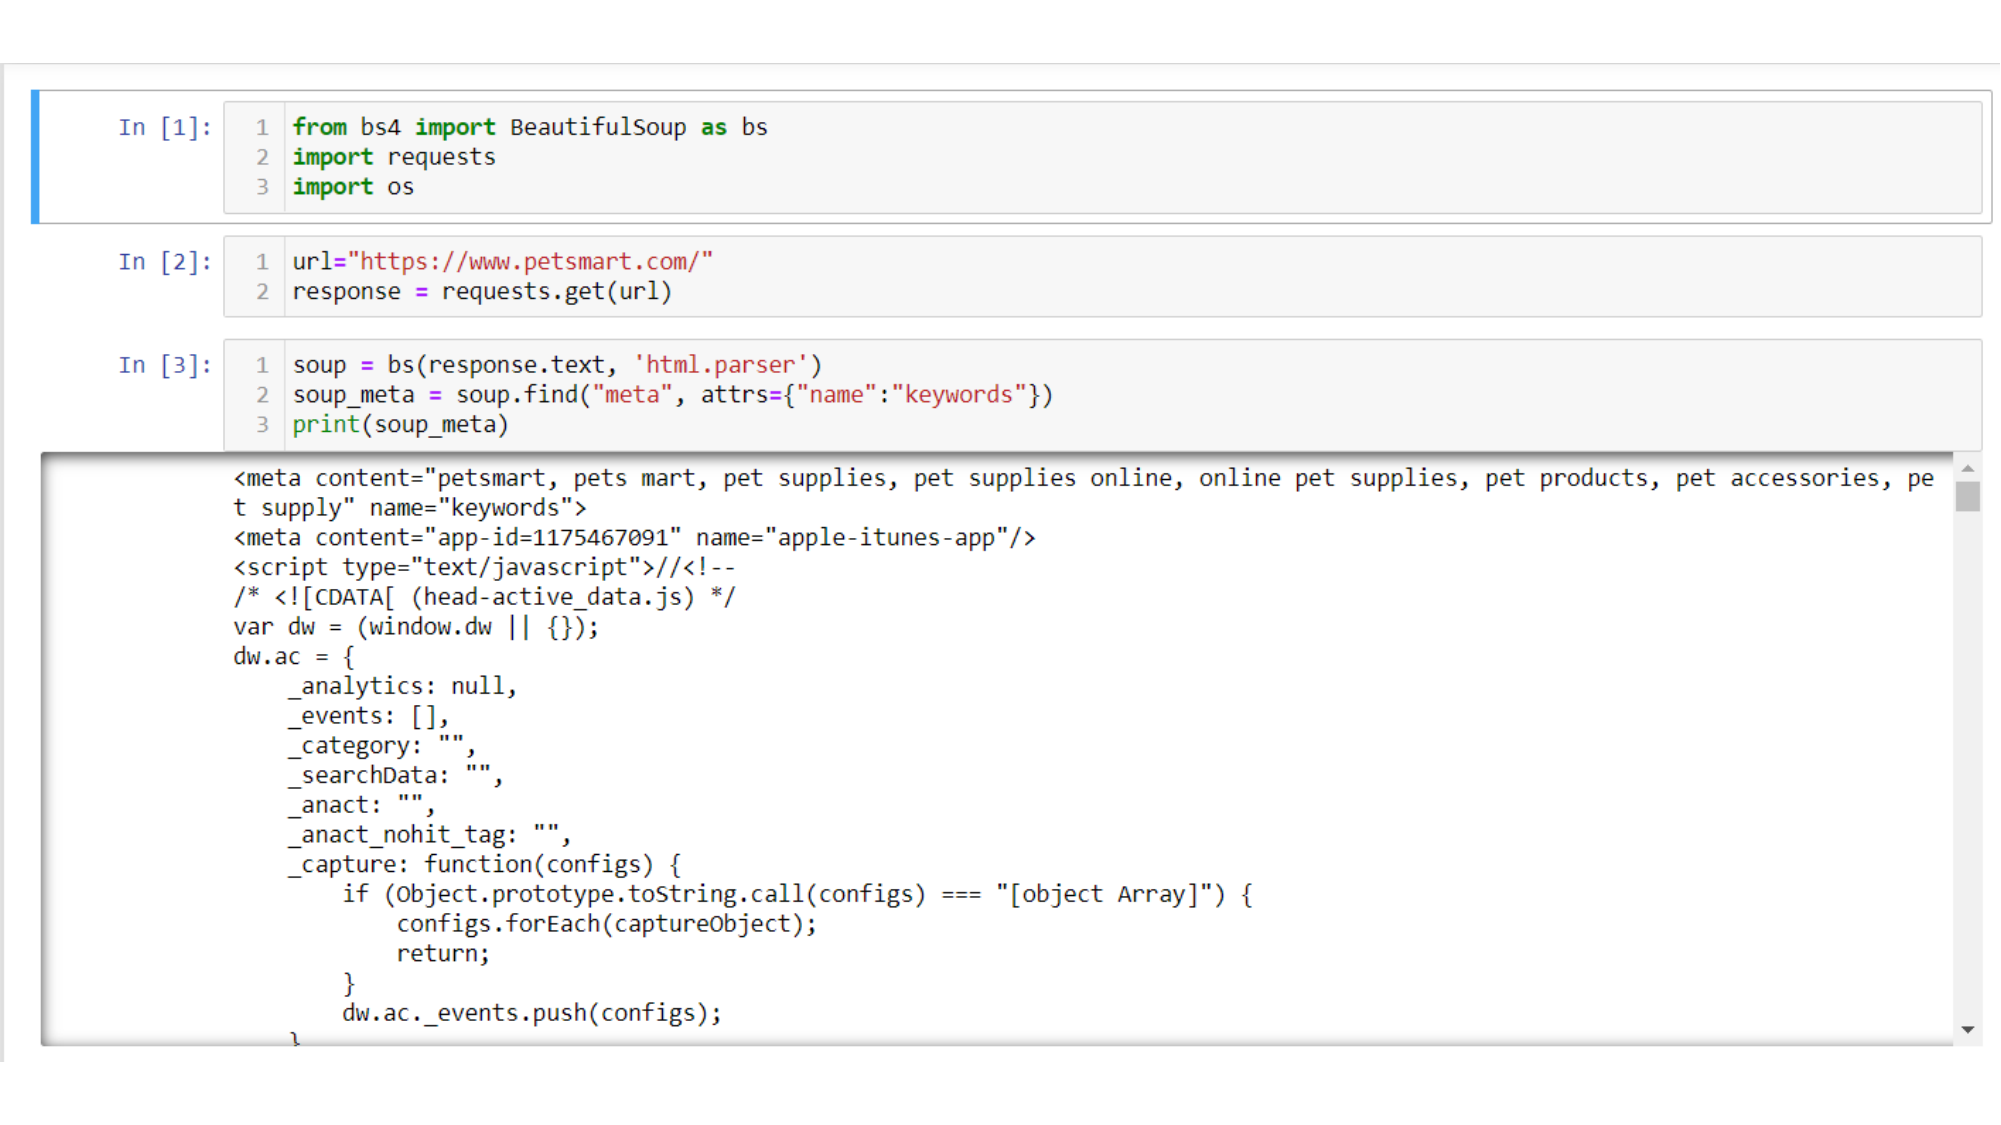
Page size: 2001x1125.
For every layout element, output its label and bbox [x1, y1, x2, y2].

picture [0, 63, 2000, 1062]
